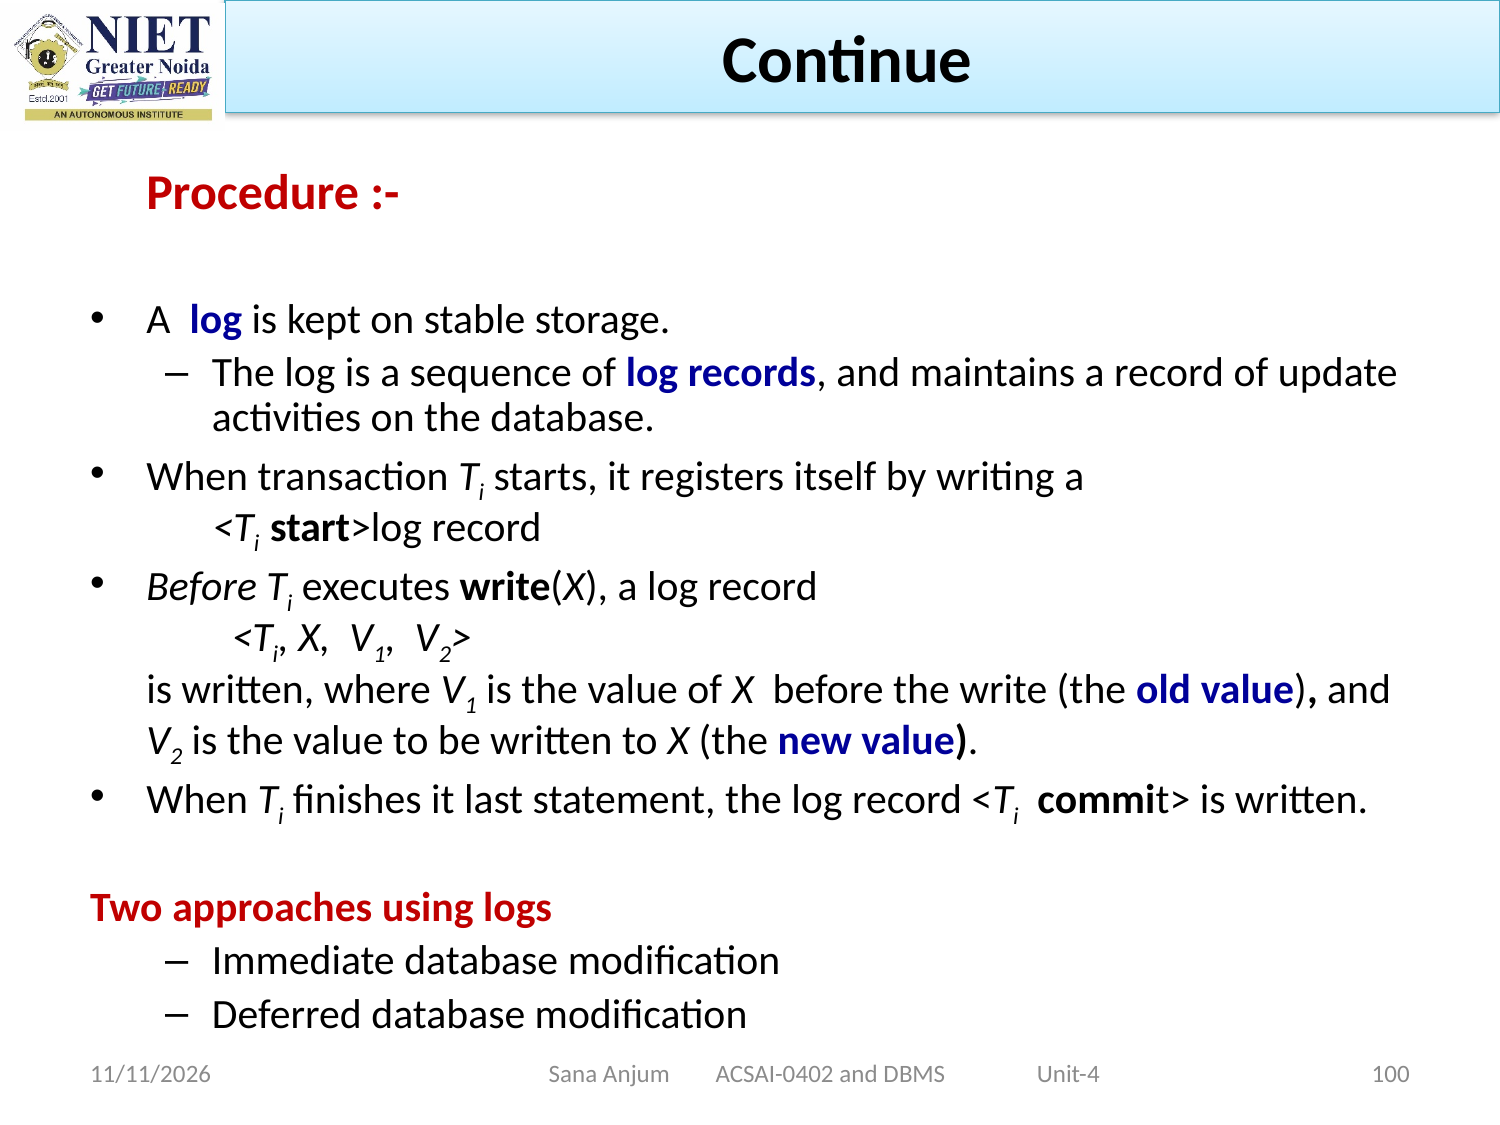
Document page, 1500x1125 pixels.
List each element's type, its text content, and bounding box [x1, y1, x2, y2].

list Procedure :- A log is kept on stable storage. The log is a sequence of log records, and maintains a record of update activities on the database. When transaction Ti starts, it registers itself by writing a <Ti start>log record Before Ti executes write(X), a log record <Ti, X, V1, V2> is written, where V1 is the value of X before the write (the old value), and V2 is the value to be written to X (the new value). When Ti finishes it last statement, the log record <Ti commit> is written. Two approaches using logs Immediate database modification Deferred database modification [75, 151, 1425, 1043]
footer Sana Anjum ACSAI-0402 and DBMS Unit-4 [412, 1043, 1074, 1103]
text_box Continue [224, 0, 1500, 113]
picture [0, 2, 226, 131]
slide_number 100 [1074, 1043, 1425, 1103]
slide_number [75, 1043, 412, 1103]
